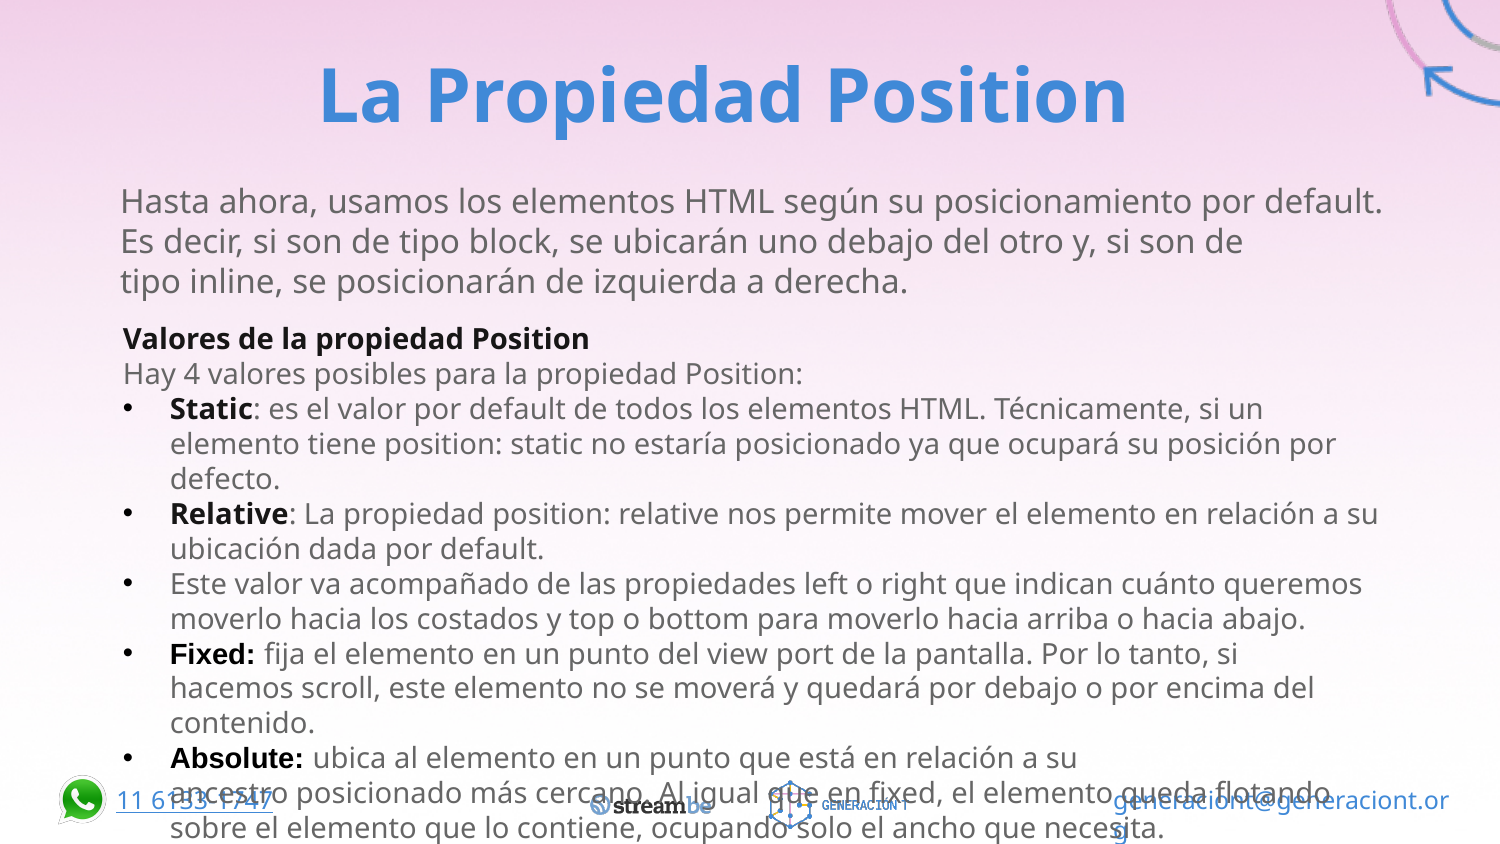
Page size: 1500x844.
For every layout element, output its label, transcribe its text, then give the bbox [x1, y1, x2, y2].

text_box Valores de la propiedad Position Hay 4 valores posibles para la propiedad Position: Static: es el valor por default de todos los elementos HTML. Técnicamente, si un elemento tiene position: static no estaría posicionado ya que ocupará su posición por defecto. Relative: La propiedad position: relative nos permite mover el elemento en relación a su ubicación dada por default. Este valor va acompañado de las propiedades left o right que indican cuánto queremos moverlo hacia los costados y top o bottom para moverlo hacia arriba o hacia abajo. Fixed: fija el elemento en un punto del view port de la pantalla. Por lo tanto, si hacemos scroll, este elemento no se moverá y quedará por debajo o por encima del contenido. Absolute: ubica al elemento en un punto que está en relación a su ancestro posicionado más cercano. Al igual que en fixed, el elemento queda flotando sobre el elemento que lo contiene, ocupando solo el ancho que necesita. [107, 312, 1408, 844]
text_box generaciont@generaciont.org [1408, 773, 1473, 844]
text_box Hasta ahora, usamos los elementos HTML según su posicionamiento por default. Es decir, si son de tipo block, se ubicarán uno debajo del otro y, si son de tipo inline, se posicionarán de izquierda a derecha. [105, 172, 1405, 308]
text_box La Propiedad Position [154, 36, 1275, 172]
picture [0, 0, 1500, 844]
